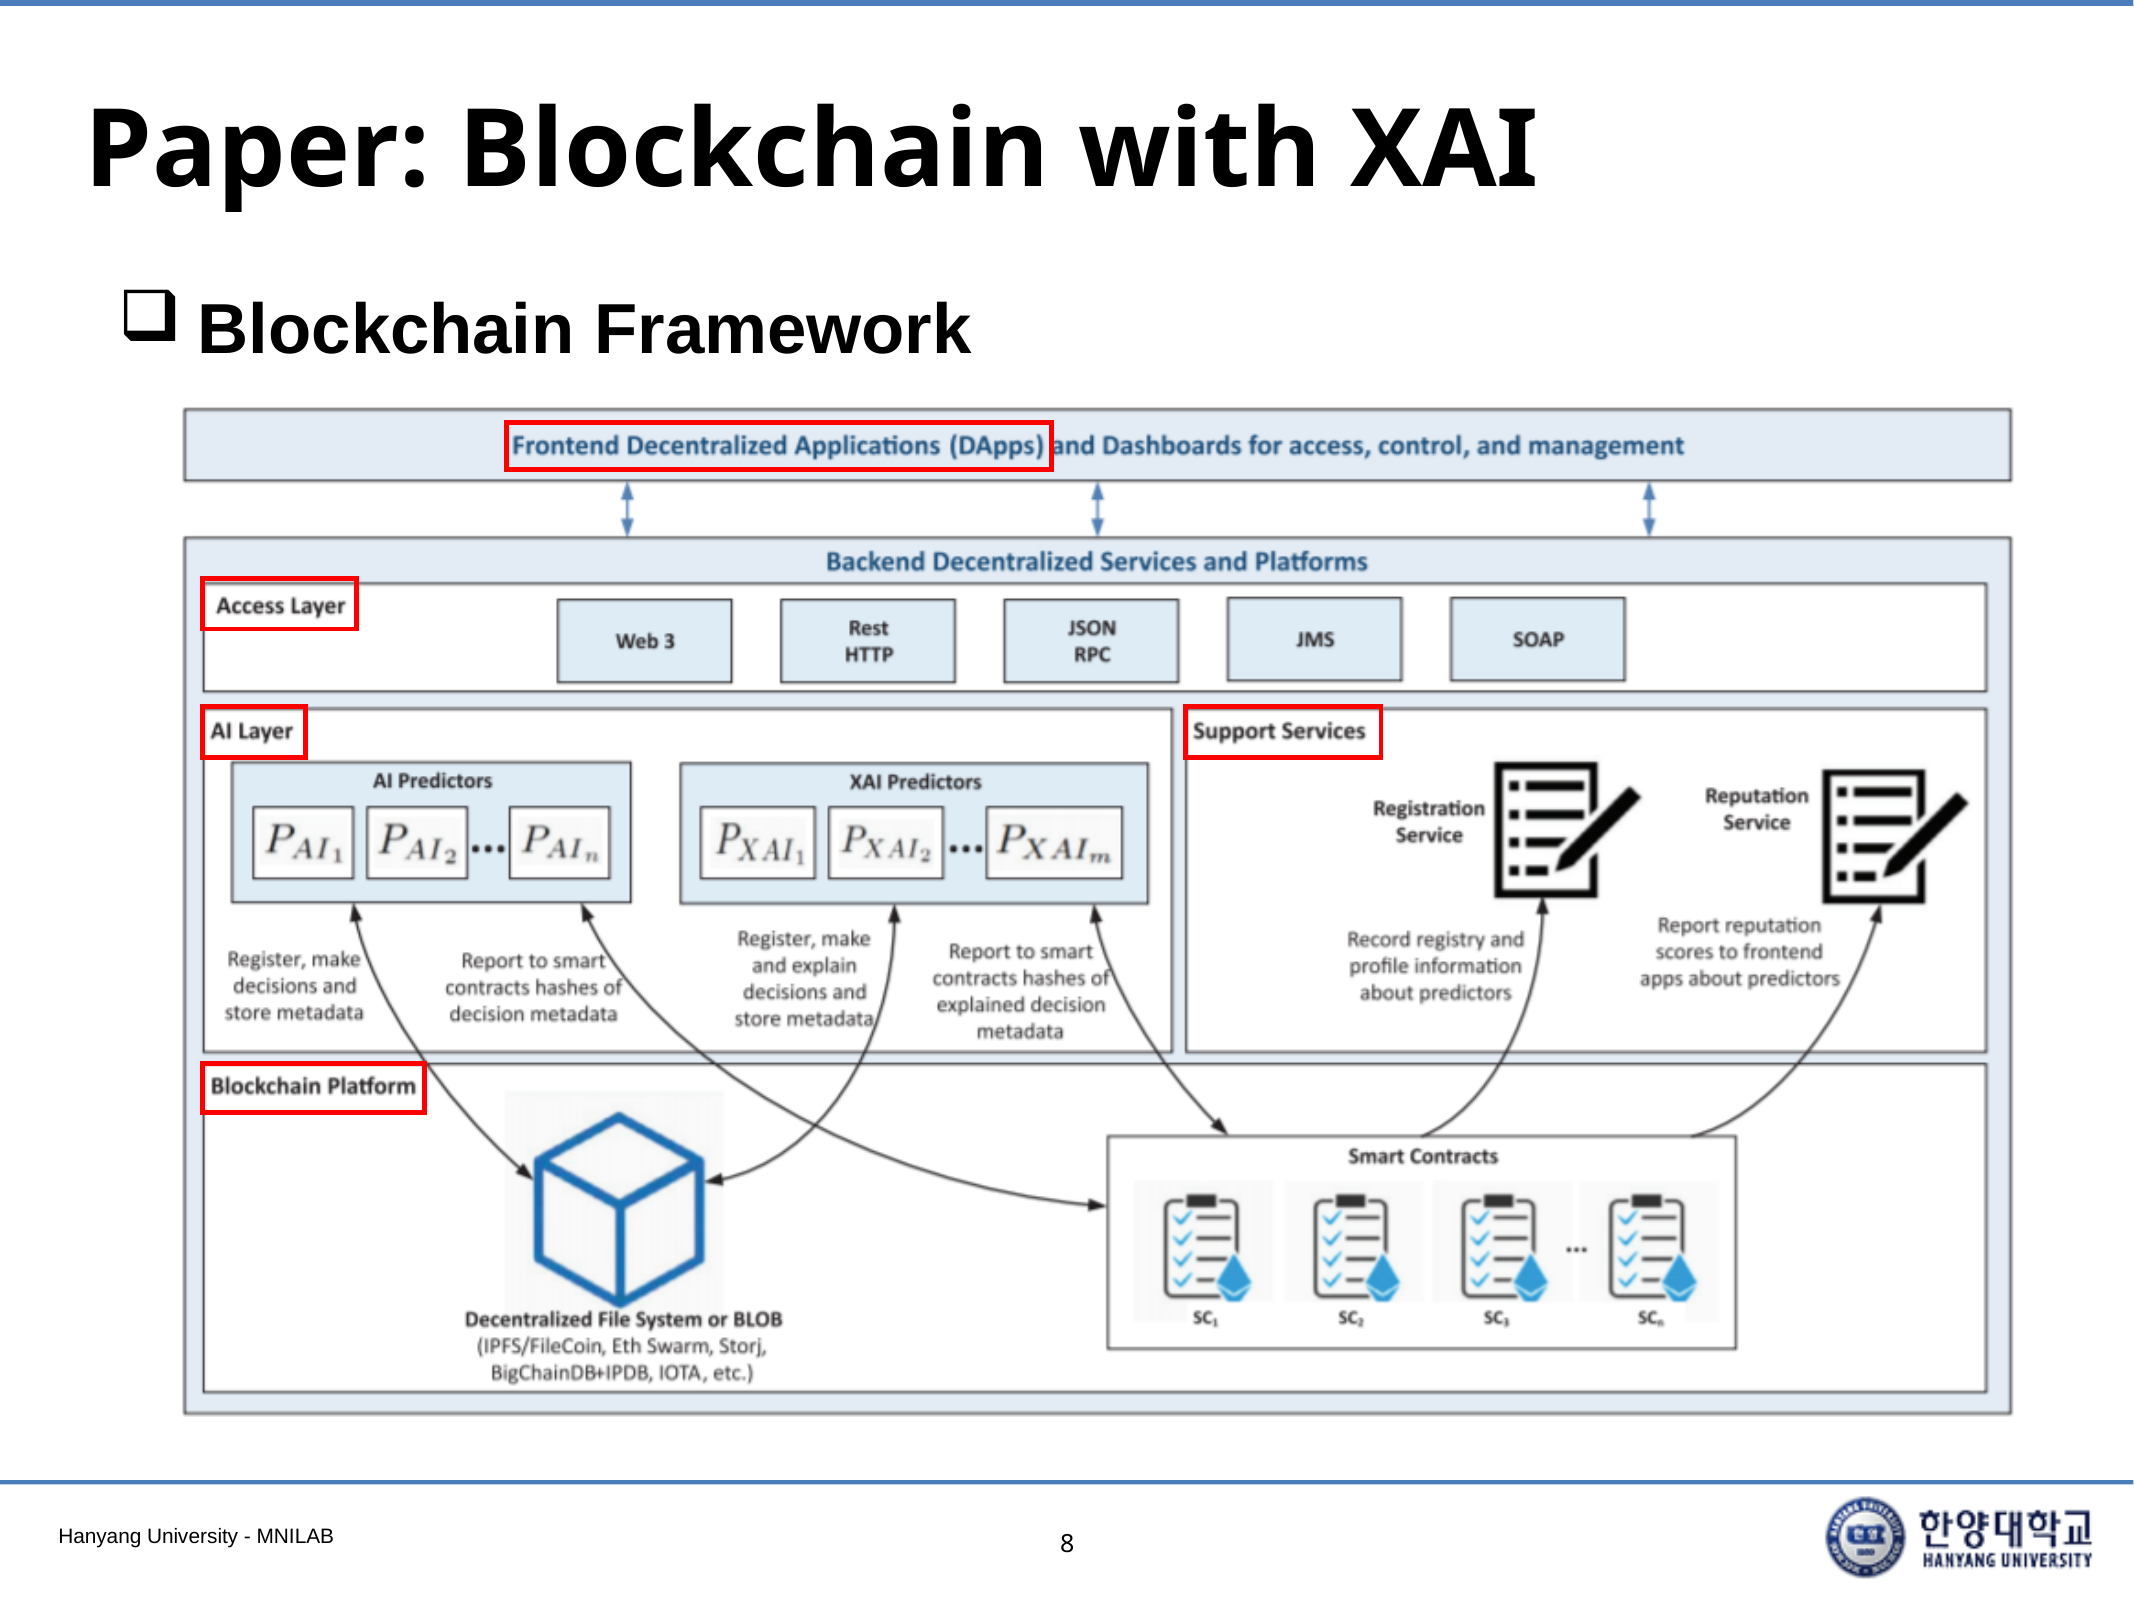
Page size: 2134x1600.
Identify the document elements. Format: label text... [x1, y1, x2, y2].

picture [1797, 1495, 2128, 1581]
picture [171, 399, 2022, 1428]
slide_number 8 [1037, 1518, 1098, 1567]
list Blockchain Framework [109, 256, 1974, 400]
title Paper: Blockchain with XAI [75, 41, 2058, 245]
